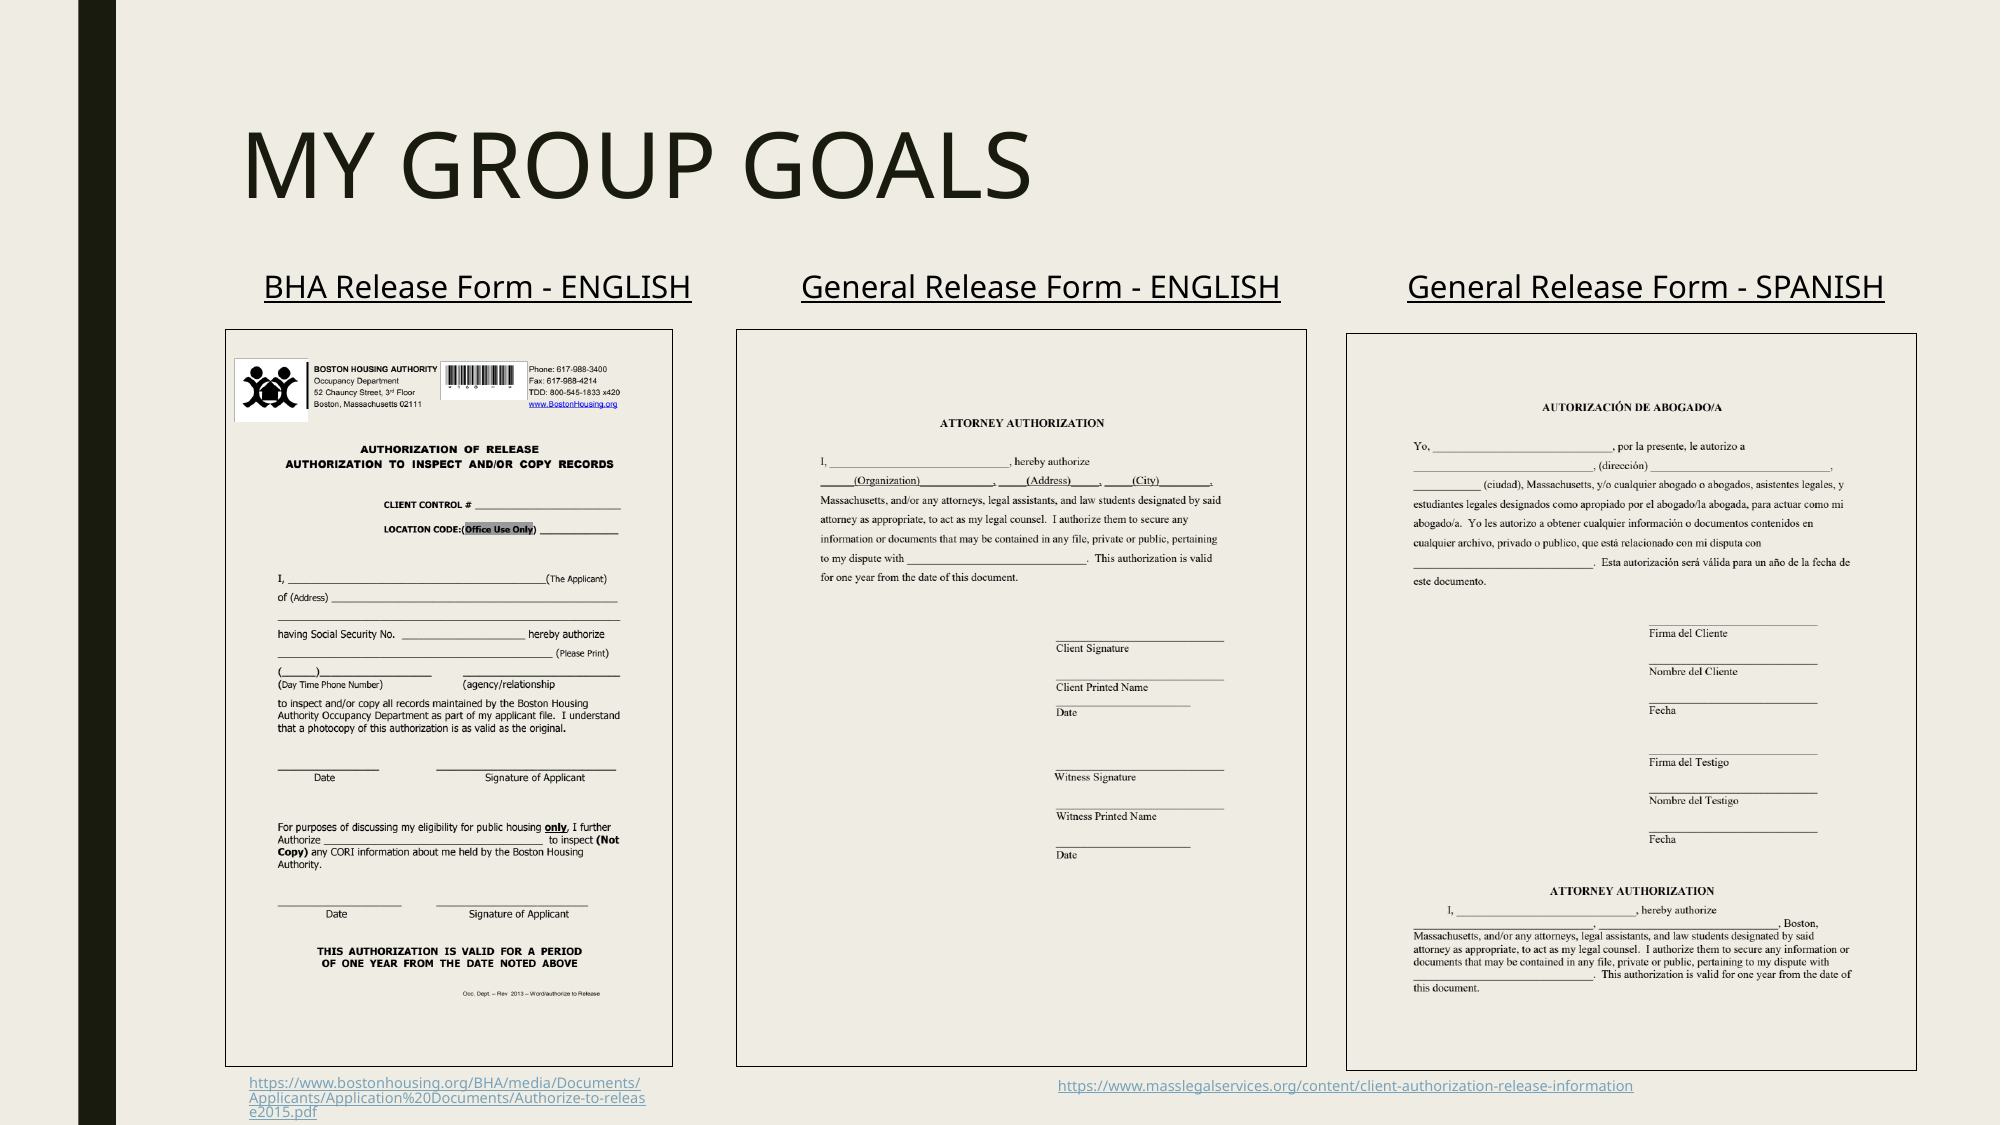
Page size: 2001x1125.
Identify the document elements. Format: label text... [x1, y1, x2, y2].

picture [1346, 333, 1917, 1071]
text_box General Release Form - SPANISH [1392, 259, 1907, 312]
text_box General Release Form - ENGLISH [786, 259, 1300, 312]
picture [736, 329, 1307, 1067]
text_box BHA Release Form - ENGLISH [248, 259, 763, 312]
title MY GROUP GOALS [225, 112, 1800, 357]
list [224, 329, 673, 1067]
text_box https://www.masslegalservices.org/content/client-authorization-release-information [1043, 1069, 1650, 1104]
text_box https://www.bostonhousing.org/BHA/media/Documents/Applicants/Application%20Documents/Authorize-to-release2015.pdf [234, 1067, 664, 1102]
